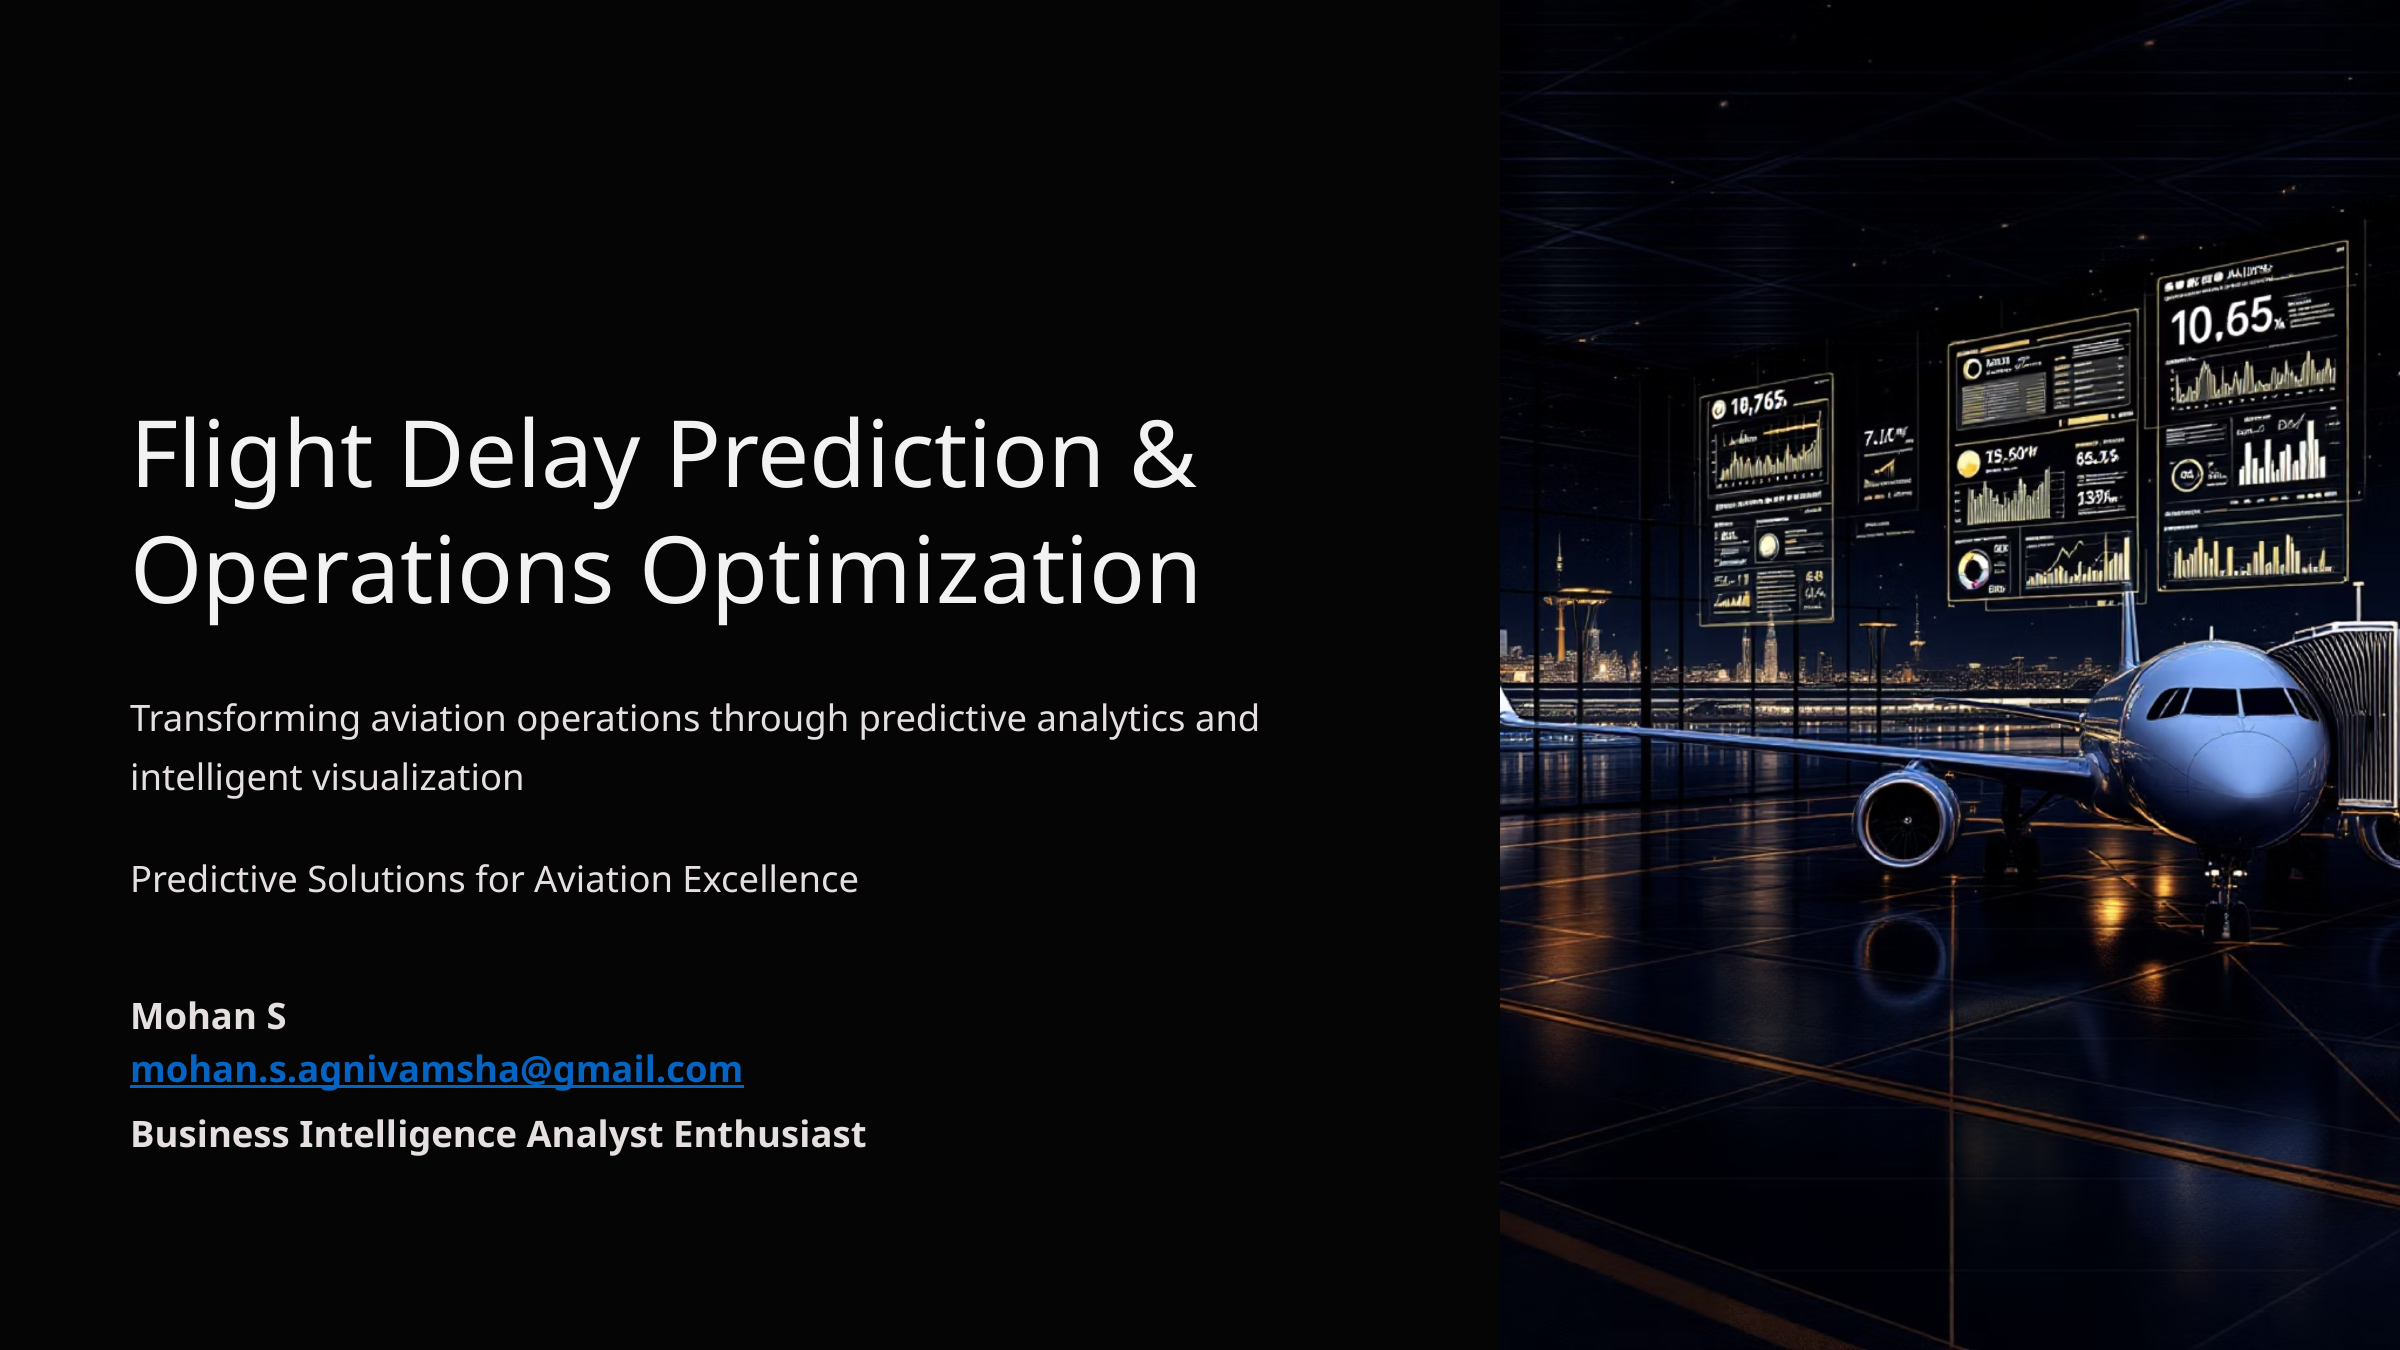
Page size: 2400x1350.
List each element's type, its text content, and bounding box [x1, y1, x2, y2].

text_box Predictive Solutions for Aviation Excellence [130, 840, 1370, 960]
picture [1499, 0, 2400, 1350]
text_box Transforming aviation operations through predictive analytics and intelligent visualization [130, 679, 1370, 799]
text_box Mohan S mohan.s.agnivamsha@gmail.com Business Intelligence Analyst Enthusiast [130, 977, 1370, 1159]
text_box Flight Delay Prediction & Operations Optimization [130, 390, 1370, 624]
